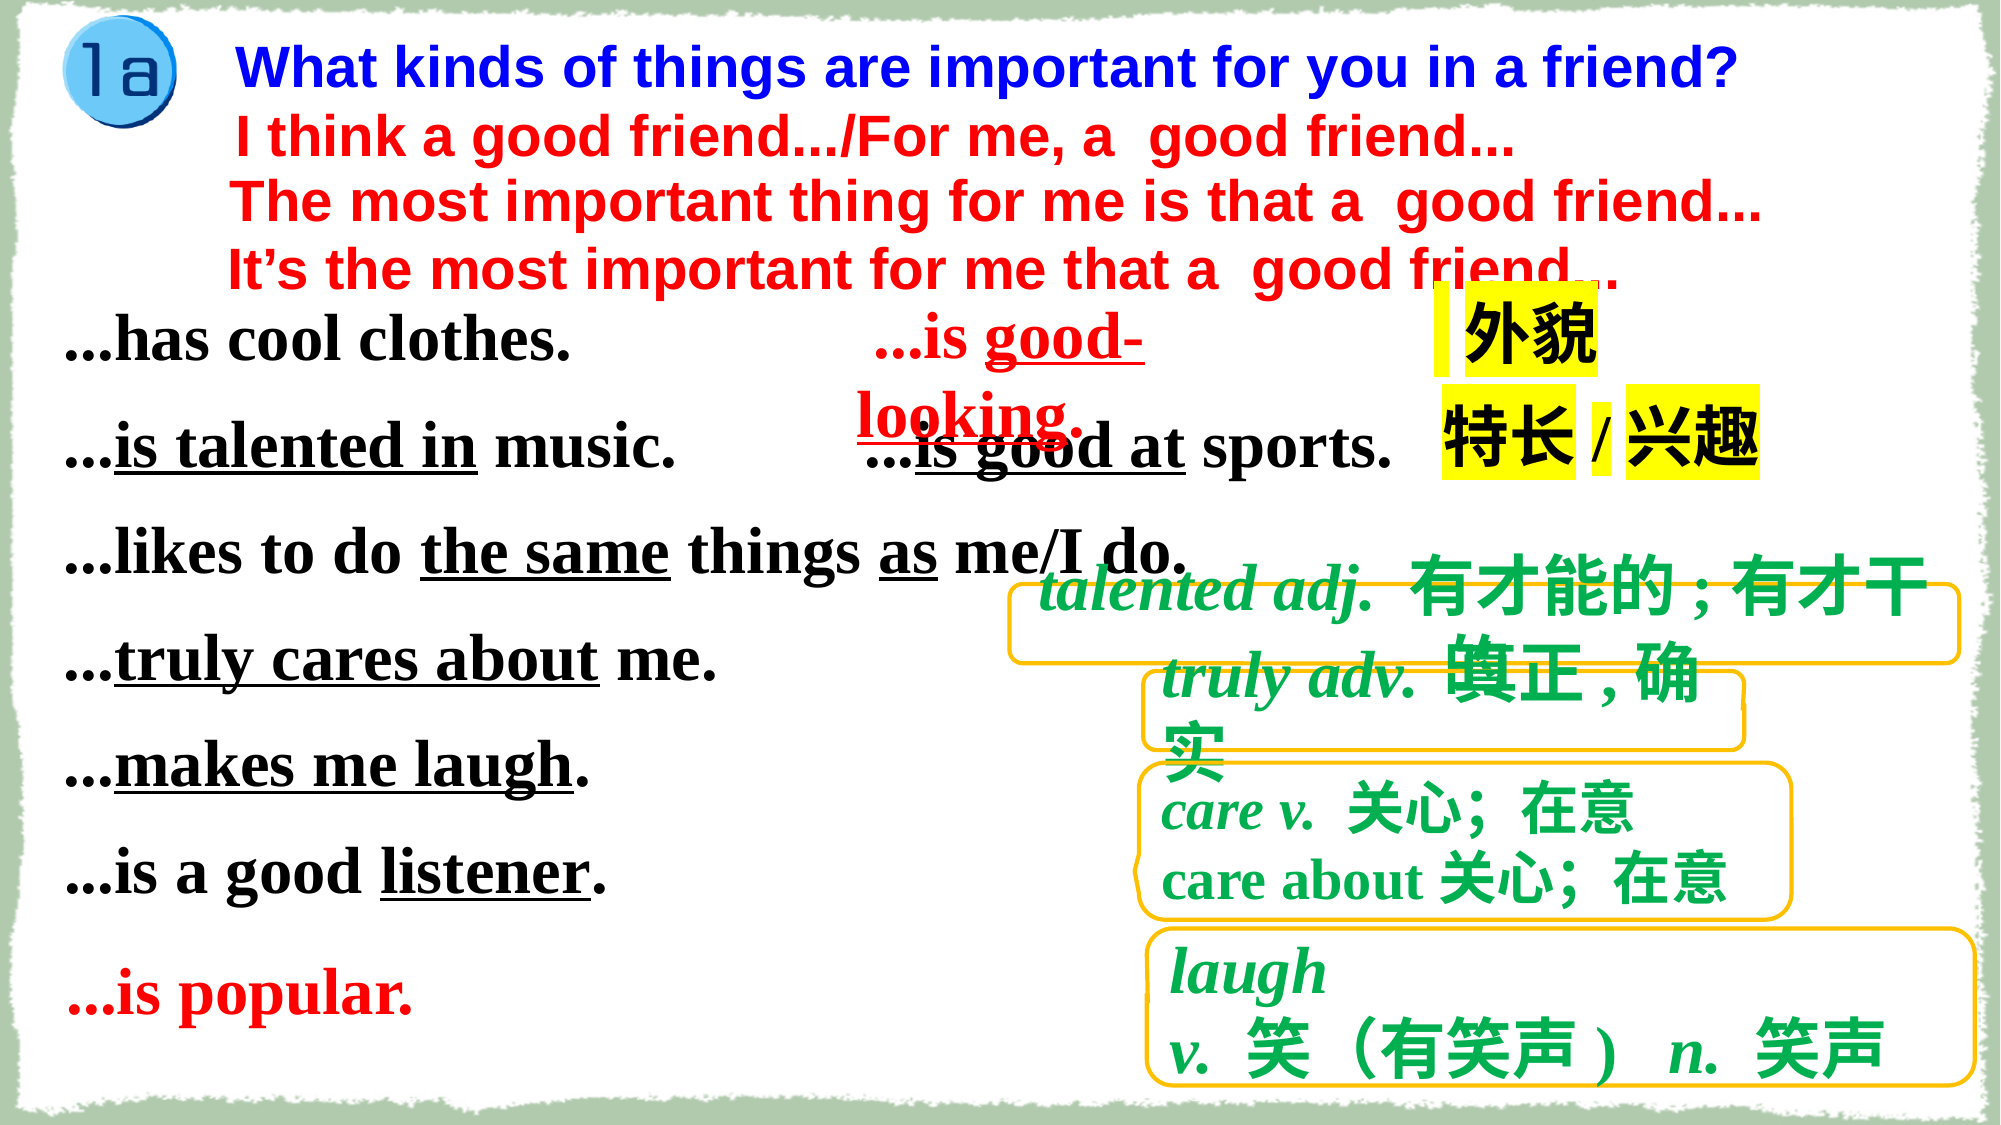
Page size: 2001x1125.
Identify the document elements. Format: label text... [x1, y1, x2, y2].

text_box ...is good at sports. [832, 393, 1473, 489]
text_box ...is a good listener. [32, 819, 1084, 915]
picture [0, 0, 2001, 1125]
text_box ...has cool clothes. [32, 286, 841, 382]
text_box The most important thing for me is that a good friend... [215, 141, 1931, 241]
text_box ...is talented in music. [32, 393, 734, 488]
text_box ...likes to do the same things as me/I do. [32, 499, 1473, 595]
text_box 外貌 [1418, 283, 1625, 379]
text_box truly adv. 真正,确实 [1141, 668, 1747, 753]
text_box ...is good-looking. [841, 283, 1383, 459]
text_box ...truly cares about me. [32, 606, 1061, 701]
text_box ...is popular. [35, 940, 769, 1036]
text_box It’s the most important for me that a good friend... [212, 209, 1928, 309]
text_box laugh v. 笑（有笑声) n. 笑声 [1144, 926, 1977, 1088]
text_box What kinds of things are important for you in a friend? [220, 0, 1922, 76]
text_box care v. 关心；在意 care about关心；在意 [1132, 760, 1794, 922]
text_box talented adj. 有才能的;有才干的 [1007, 581, 1962, 666]
text_box ...makes me laugh. [32, 712, 907, 808]
text_box 特长/兴趣 [1427, 387, 1817, 482]
text_box I think a good friend.../For me, a good friend... [220, 76, 1936, 176]
